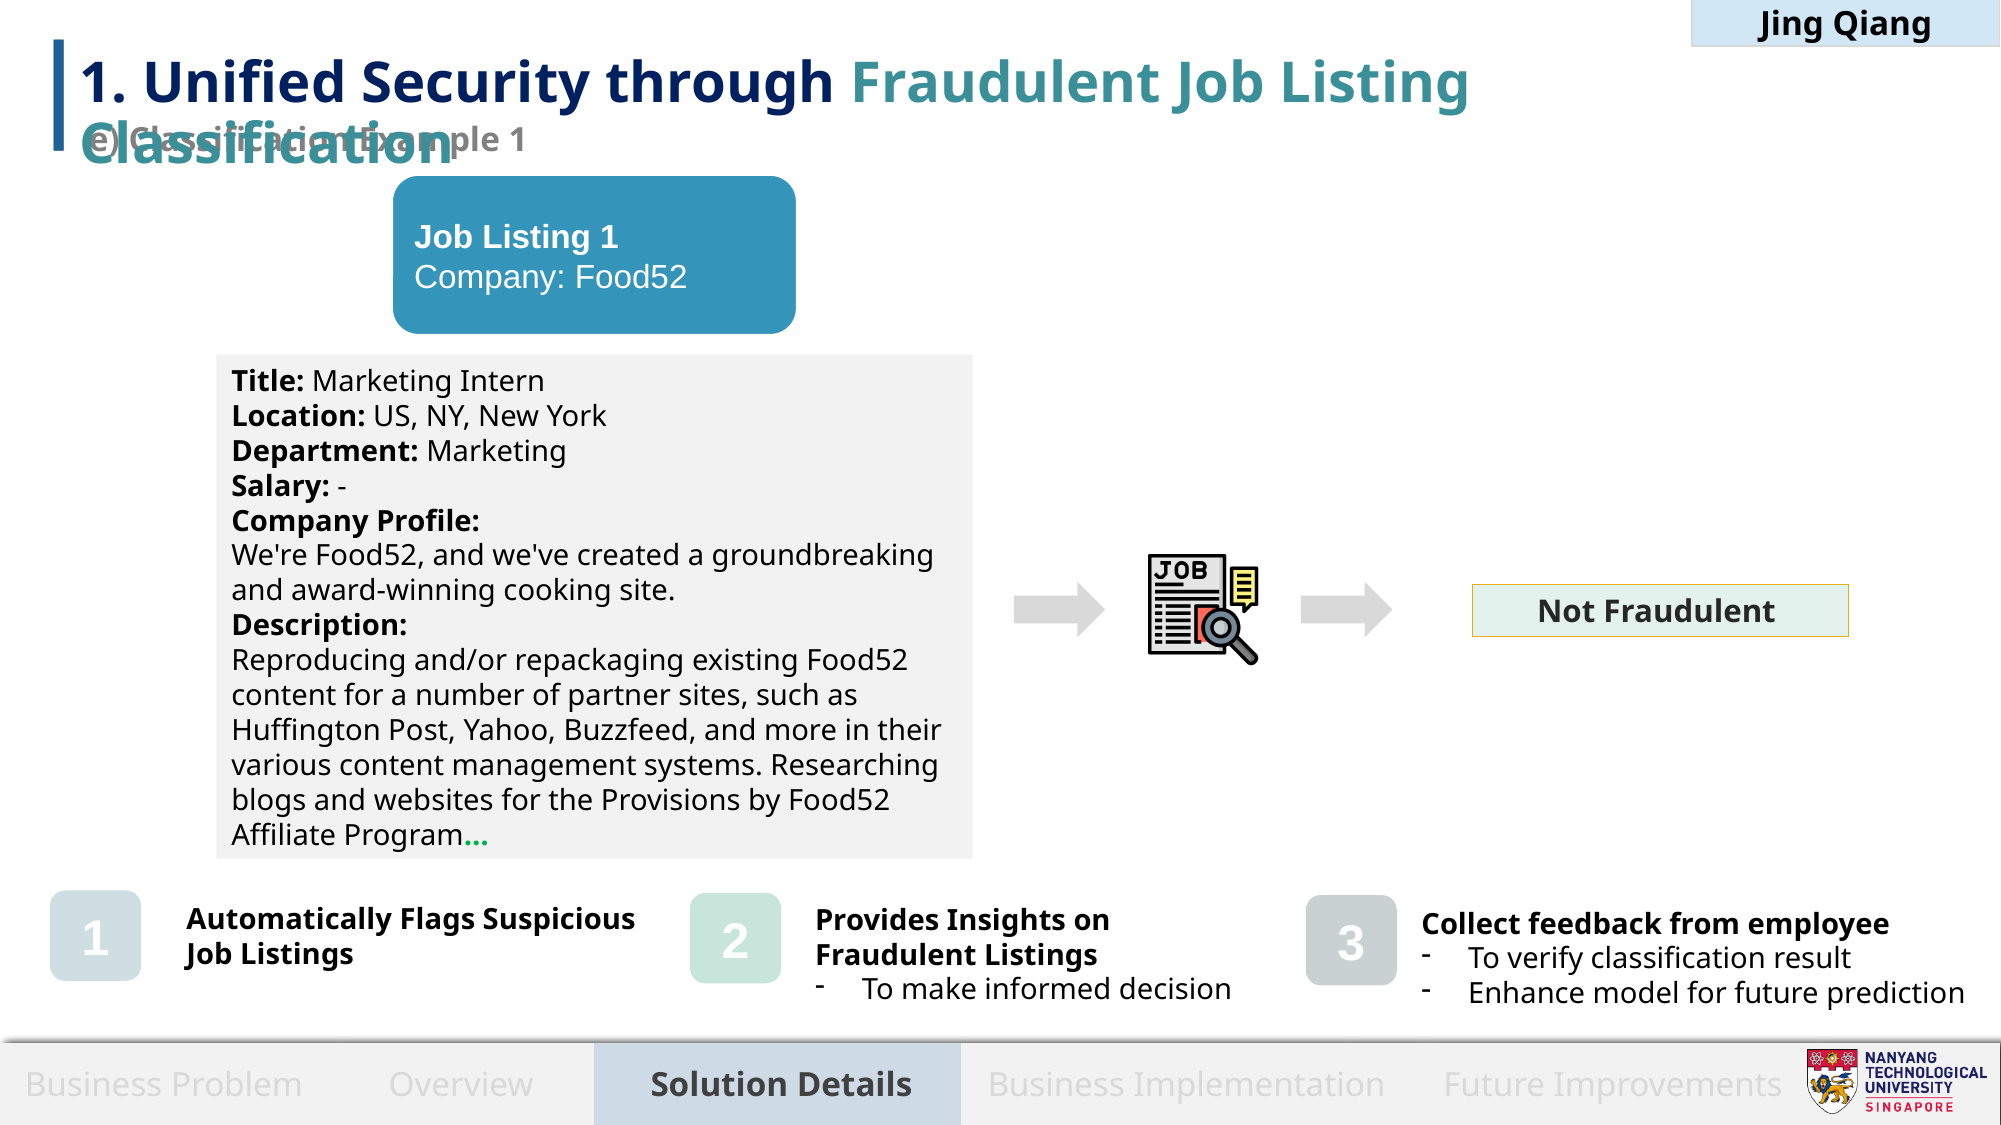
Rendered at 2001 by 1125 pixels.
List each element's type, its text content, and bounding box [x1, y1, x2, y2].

text_box 2 [688, 891, 783, 985]
text_box 1. Unified Security through Fraudulent Job Listing Classification [64, 46, 1849, 111]
text_box [1299, 579, 1394, 640]
text_box Collect feedback from employee To verify classification result Enhance model for future prediction [1406, 897, 2000, 1018]
picture [1146, 552, 1260, 667]
text_box Job Listing 1 Company: Food52 [389, 172, 799, 338]
text_box 1 [48, 889, 143, 982]
text_box [1012, 579, 1107, 640]
text_box 3 [1304, 894, 1398, 987]
text_box Jing Qiang [1691, 0, 2000, 47]
picture [1807, 1049, 1987, 1114]
text_box Not Fraudulent [1472, 584, 1849, 637]
text_box e) Classification Example 1 [73, 111, 671, 166]
text_box Provides Insights on Fraudulent Listings To make informed decision [800, 893, 1266, 1014]
text_box Title: Marketing Intern Location: US, NY, New York Department: Marketing Salary: - Company Profile: We're Food52, and we've created a groundbreaking and award-winning cooking site. Description: Reproducing and/or repackaging existing Food52 content for a number of partner sites, such as Huffington Post, Yahoo, Buzzfeed, and more in their various content management systems. Researching blogs and websites for the Provisions by Food52 Affiliate Program… [216, 354, 973, 859]
text_box Automatically Flags Suspicious Job Listings [171, 892, 671, 978]
